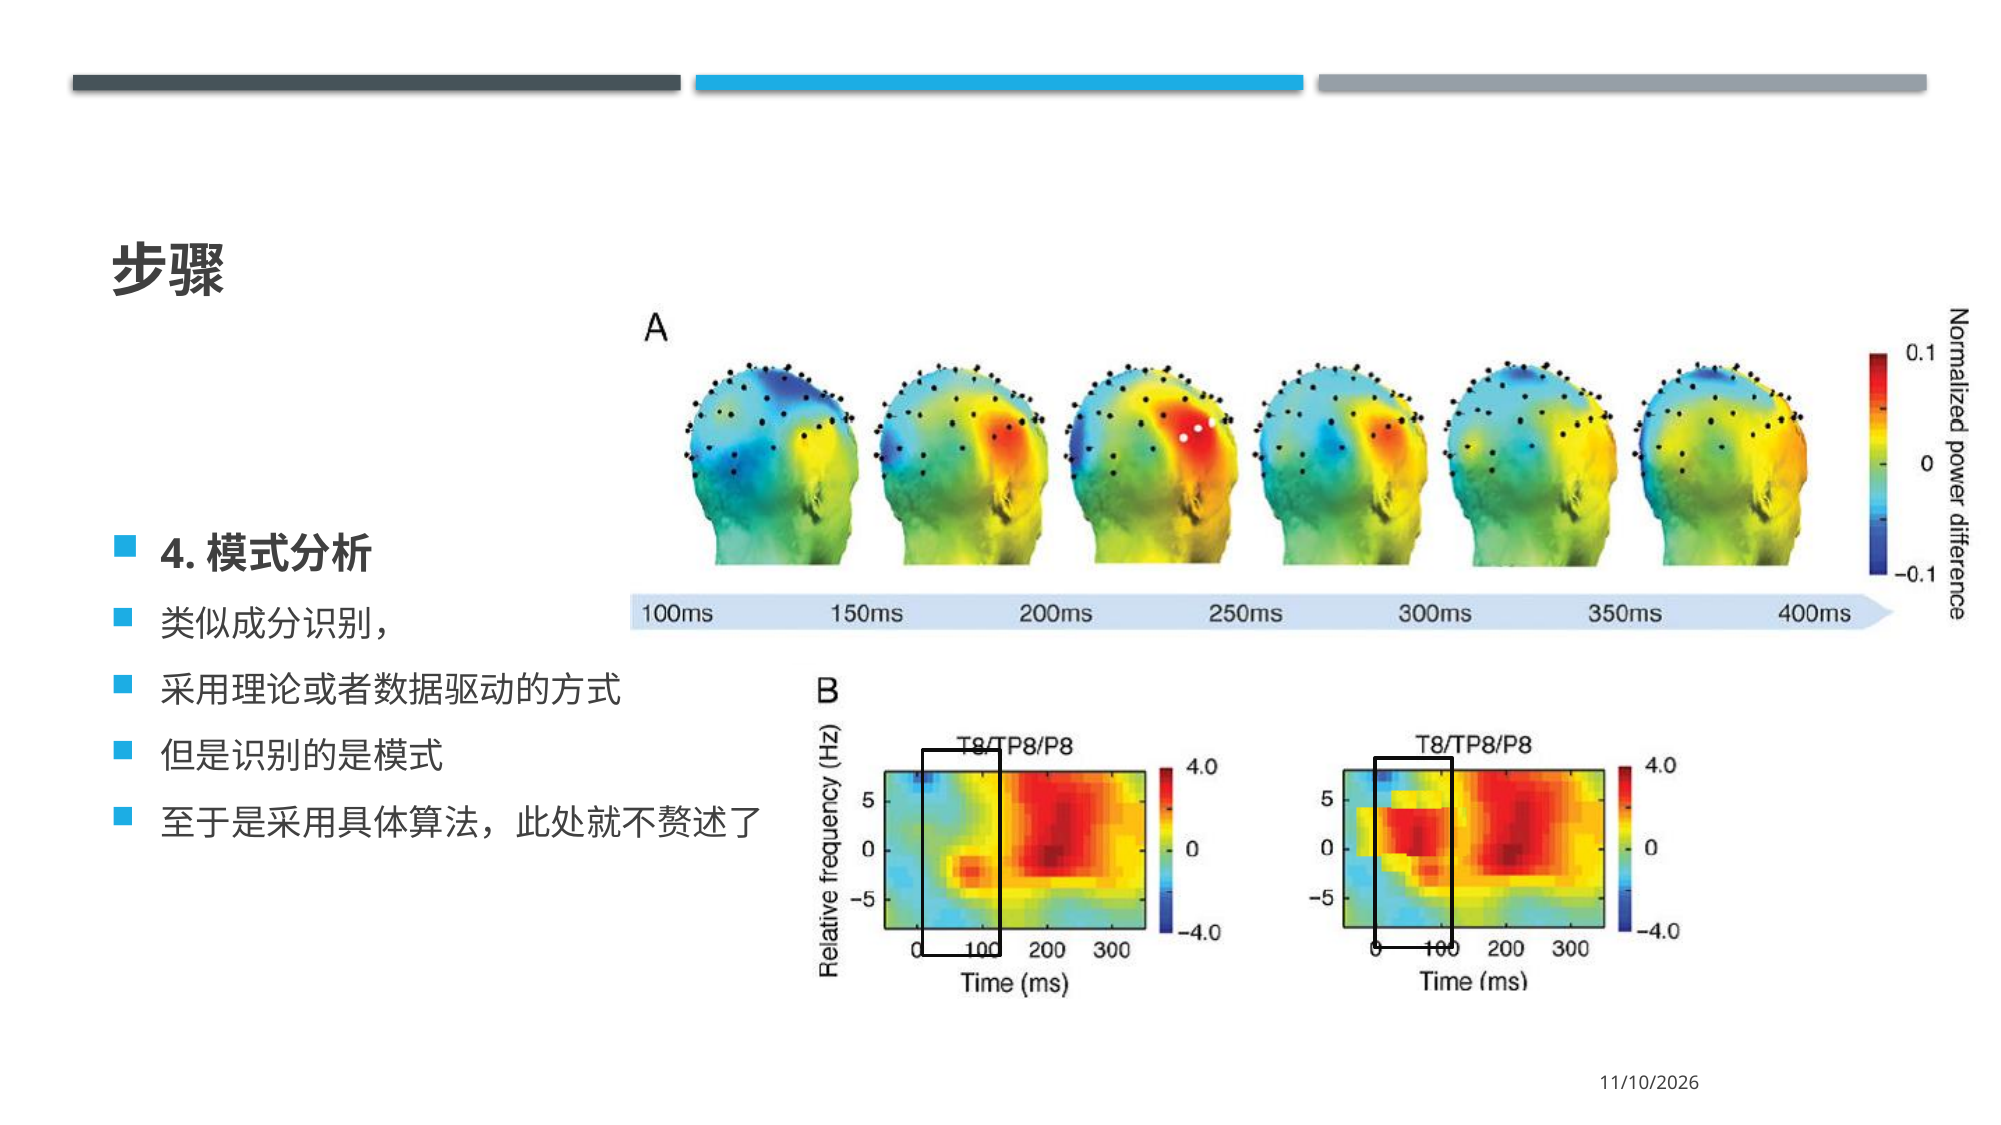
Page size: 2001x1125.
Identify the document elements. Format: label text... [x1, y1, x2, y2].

title 步骤 [95, 115, 1905, 311]
list 4.模式分析 类似成分识别， 采用理论或者数据驱动的方式 但是识别的是模式 至于是采用具体算法，此处就不赘述了 [95, 383, 623, 981]
picture [629, 303, 1994, 999]
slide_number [1247, 1053, 1715, 1114]
